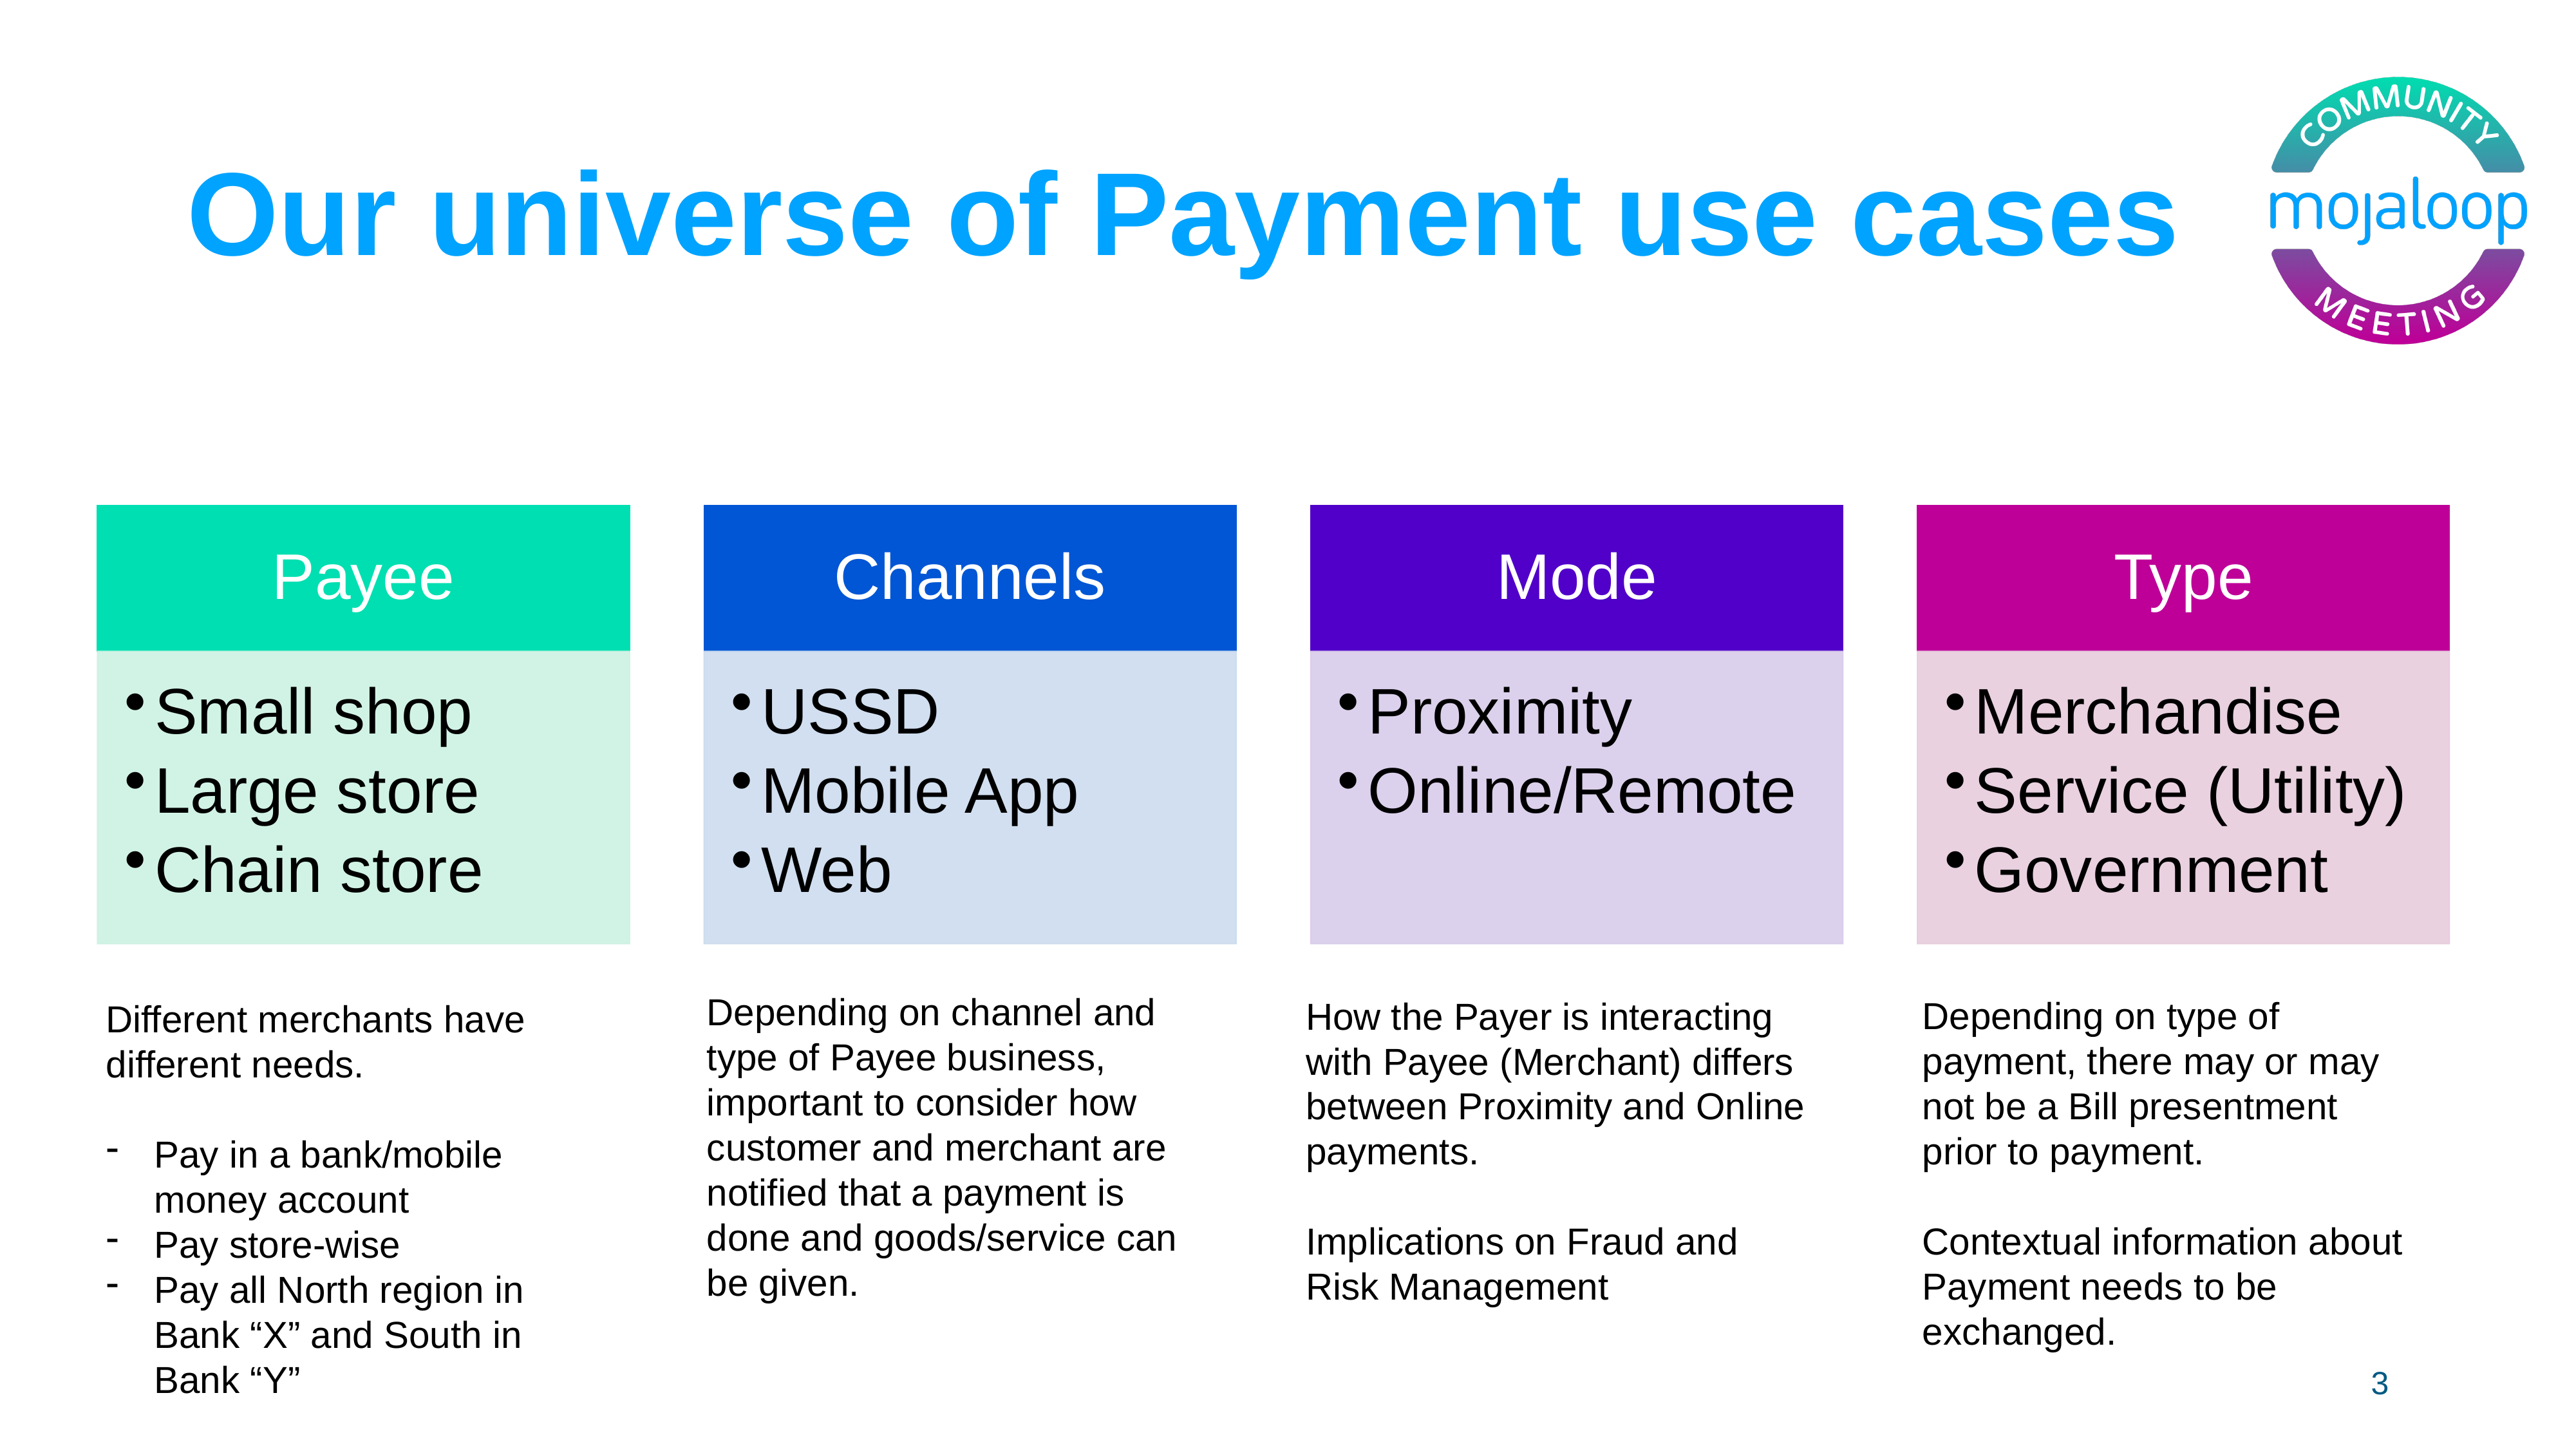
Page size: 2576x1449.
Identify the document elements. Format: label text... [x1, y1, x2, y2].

text_box How the Payer is interacting with Payee (Merchant) differs between Proximity and Online payments. Implications on Fraud and Risk Management [1296, 1200, 1818, 1312]
text_box Different merchants have different needs. Pay in a bank/mobile money account Pay store-wise Pay all North region in Bank “X” and South in Bank “Y” [96, 1200, 617, 1406]
picture [2270, 77, 2528, 345]
text_box Depending on channel and type of Payee business, important to consider how customer and merchant are notified that a payment is done and goods/service can be given. [697, 1200, 1218, 1309]
title Our universe of Payment use cases [177, 77, 2194, 249]
slide_number 3 [1819, 1343, 2399, 1421]
text_box Depending on type of payment, there may or may not be a Bill presentment prior to payment. Contextual information about Payment needs to be exchanged. [1912, 1200, 2434, 1358]
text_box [96, 249, 2450, 1200]
